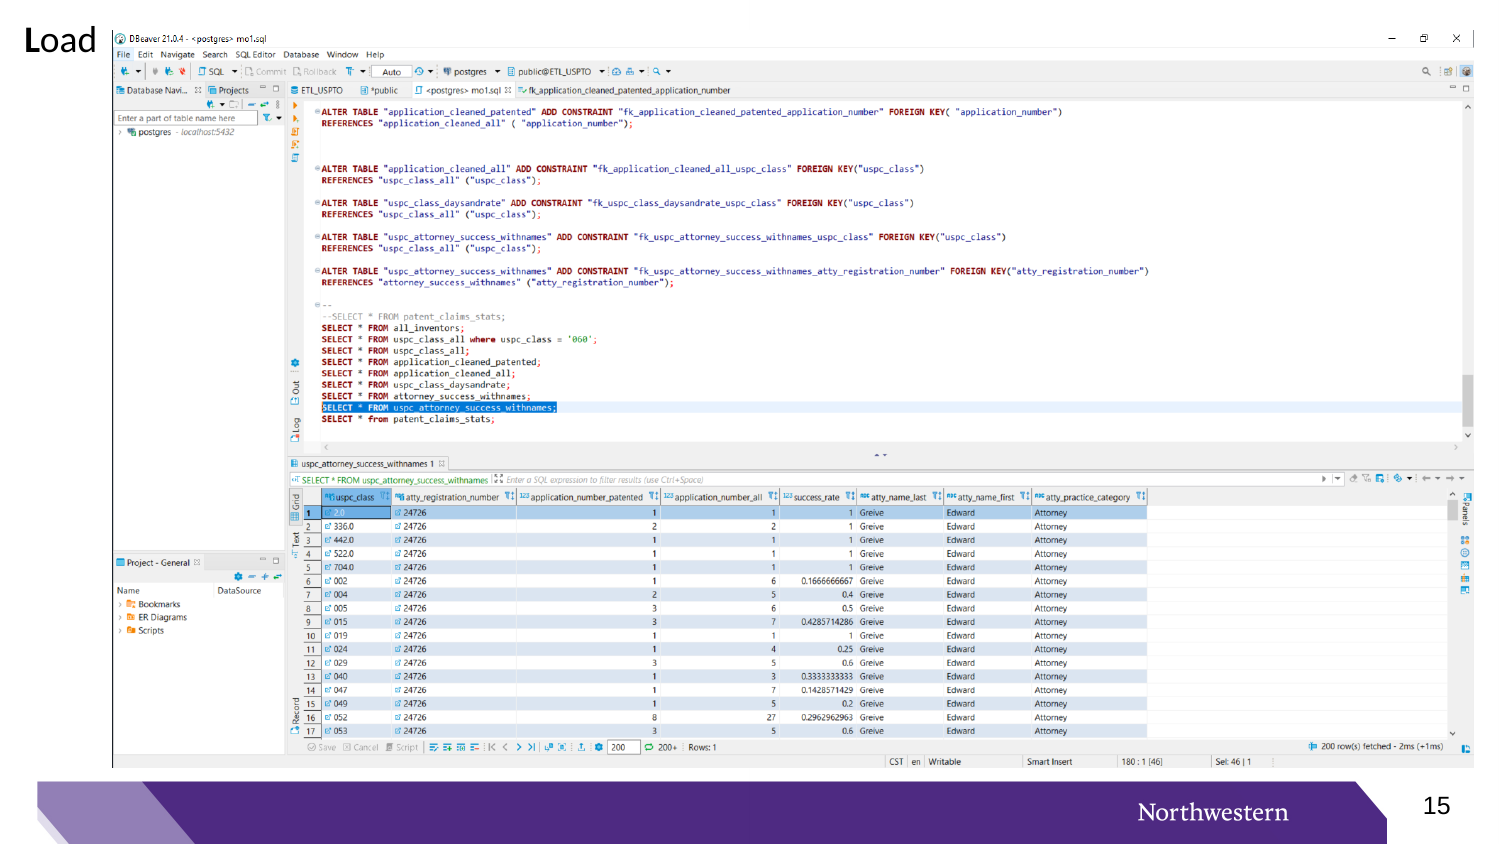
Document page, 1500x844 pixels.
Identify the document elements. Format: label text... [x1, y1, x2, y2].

slide_number 14 [1367, 782, 1466, 827]
picture [0, 0, 1499, 844]
text_box Load [9, 7, 113, 68]
